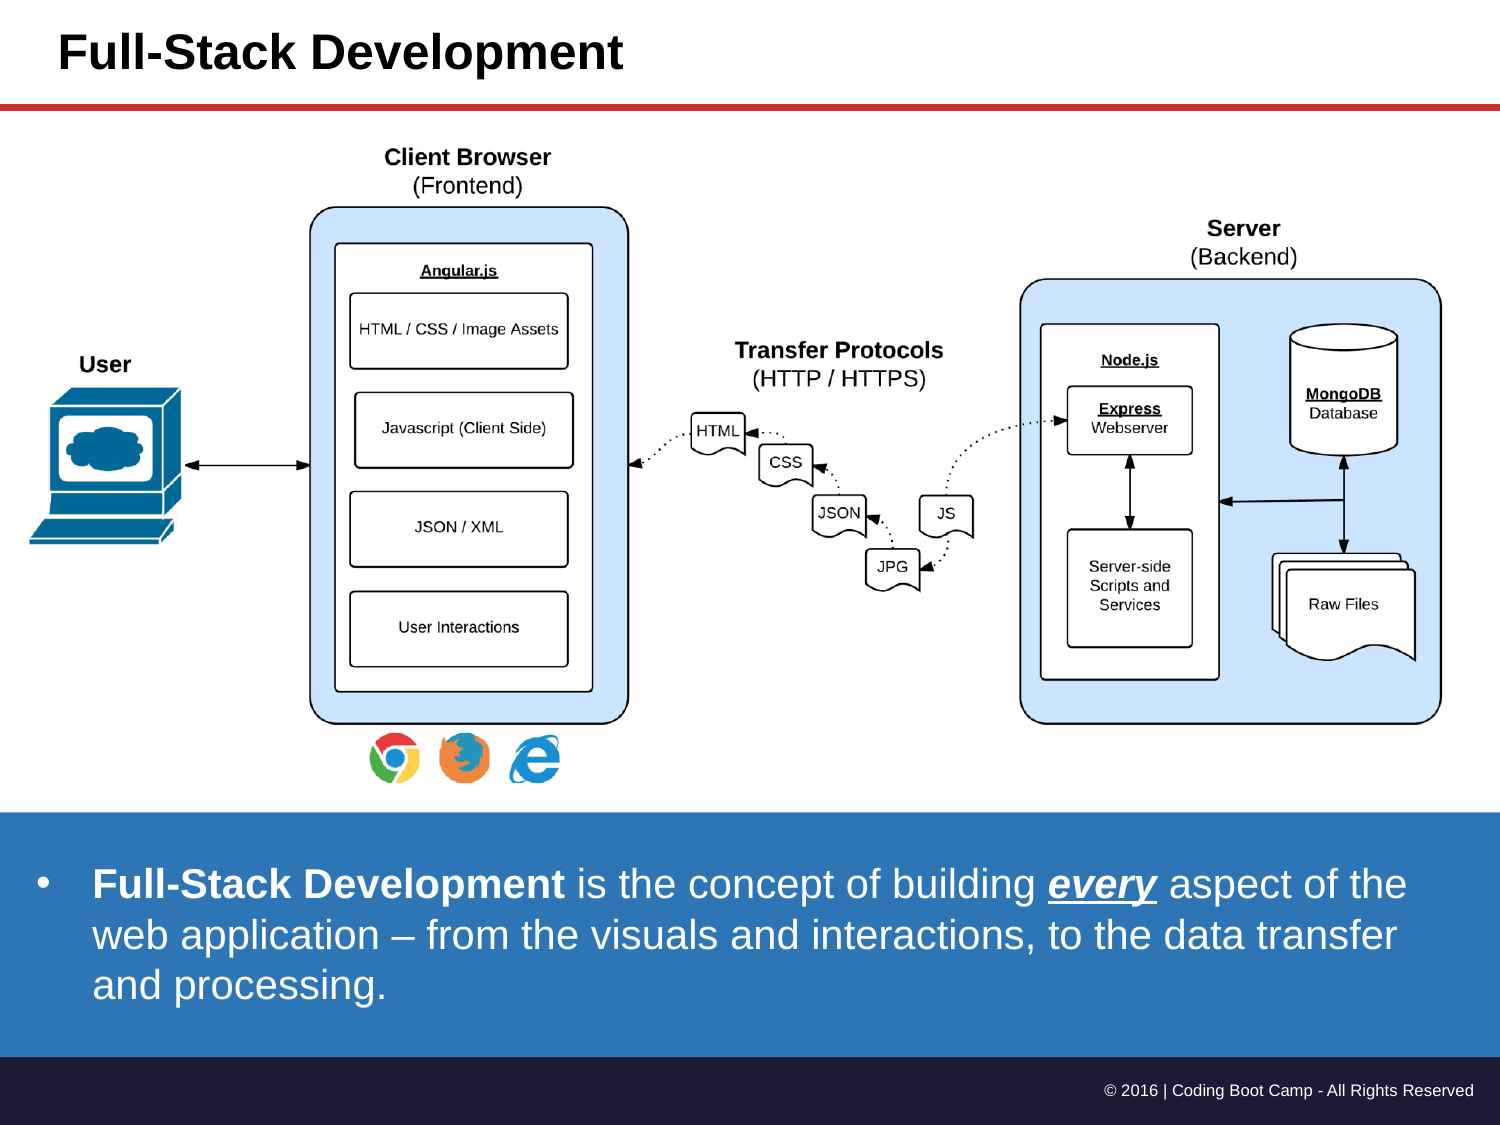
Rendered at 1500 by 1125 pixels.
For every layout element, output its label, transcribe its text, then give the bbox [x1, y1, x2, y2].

picture [9, 121, 1478, 813]
text_box Full-Stack Development is the concept of building every aspect of the web application – from the visuals and interactions, to the data transfer and processing. [28, 849, 1472, 1015]
text_box [0, 812, 1500, 1058]
title Full-Stack Development [49, 0, 948, 108]
